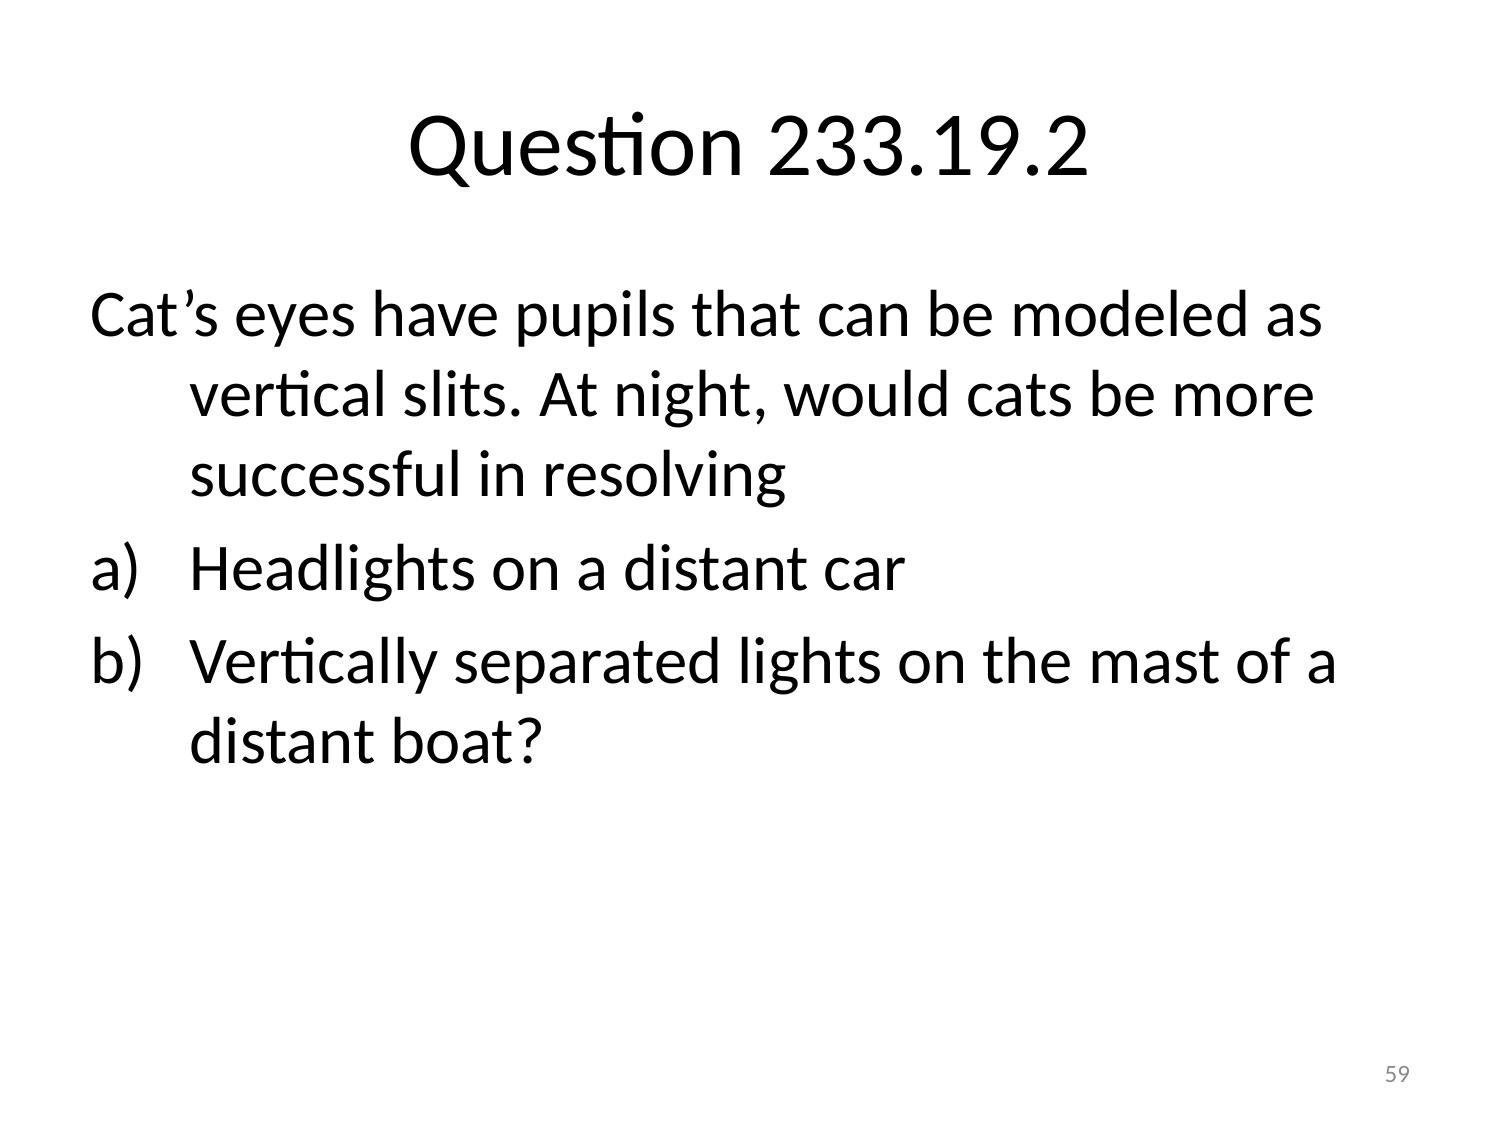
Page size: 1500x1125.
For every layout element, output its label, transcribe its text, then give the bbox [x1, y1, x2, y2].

title Question 233.19.2 [75, 45, 1425, 233]
list Cat’s eyes have pupils that can be modeled as vertical slits. At night, would cats be more successful in resolving Headlights on a distant car Vertically separated lights on the mast of a distant boat? [75, 262, 1425, 1005]
slide_number 59 [1074, 1042, 1425, 1103]
